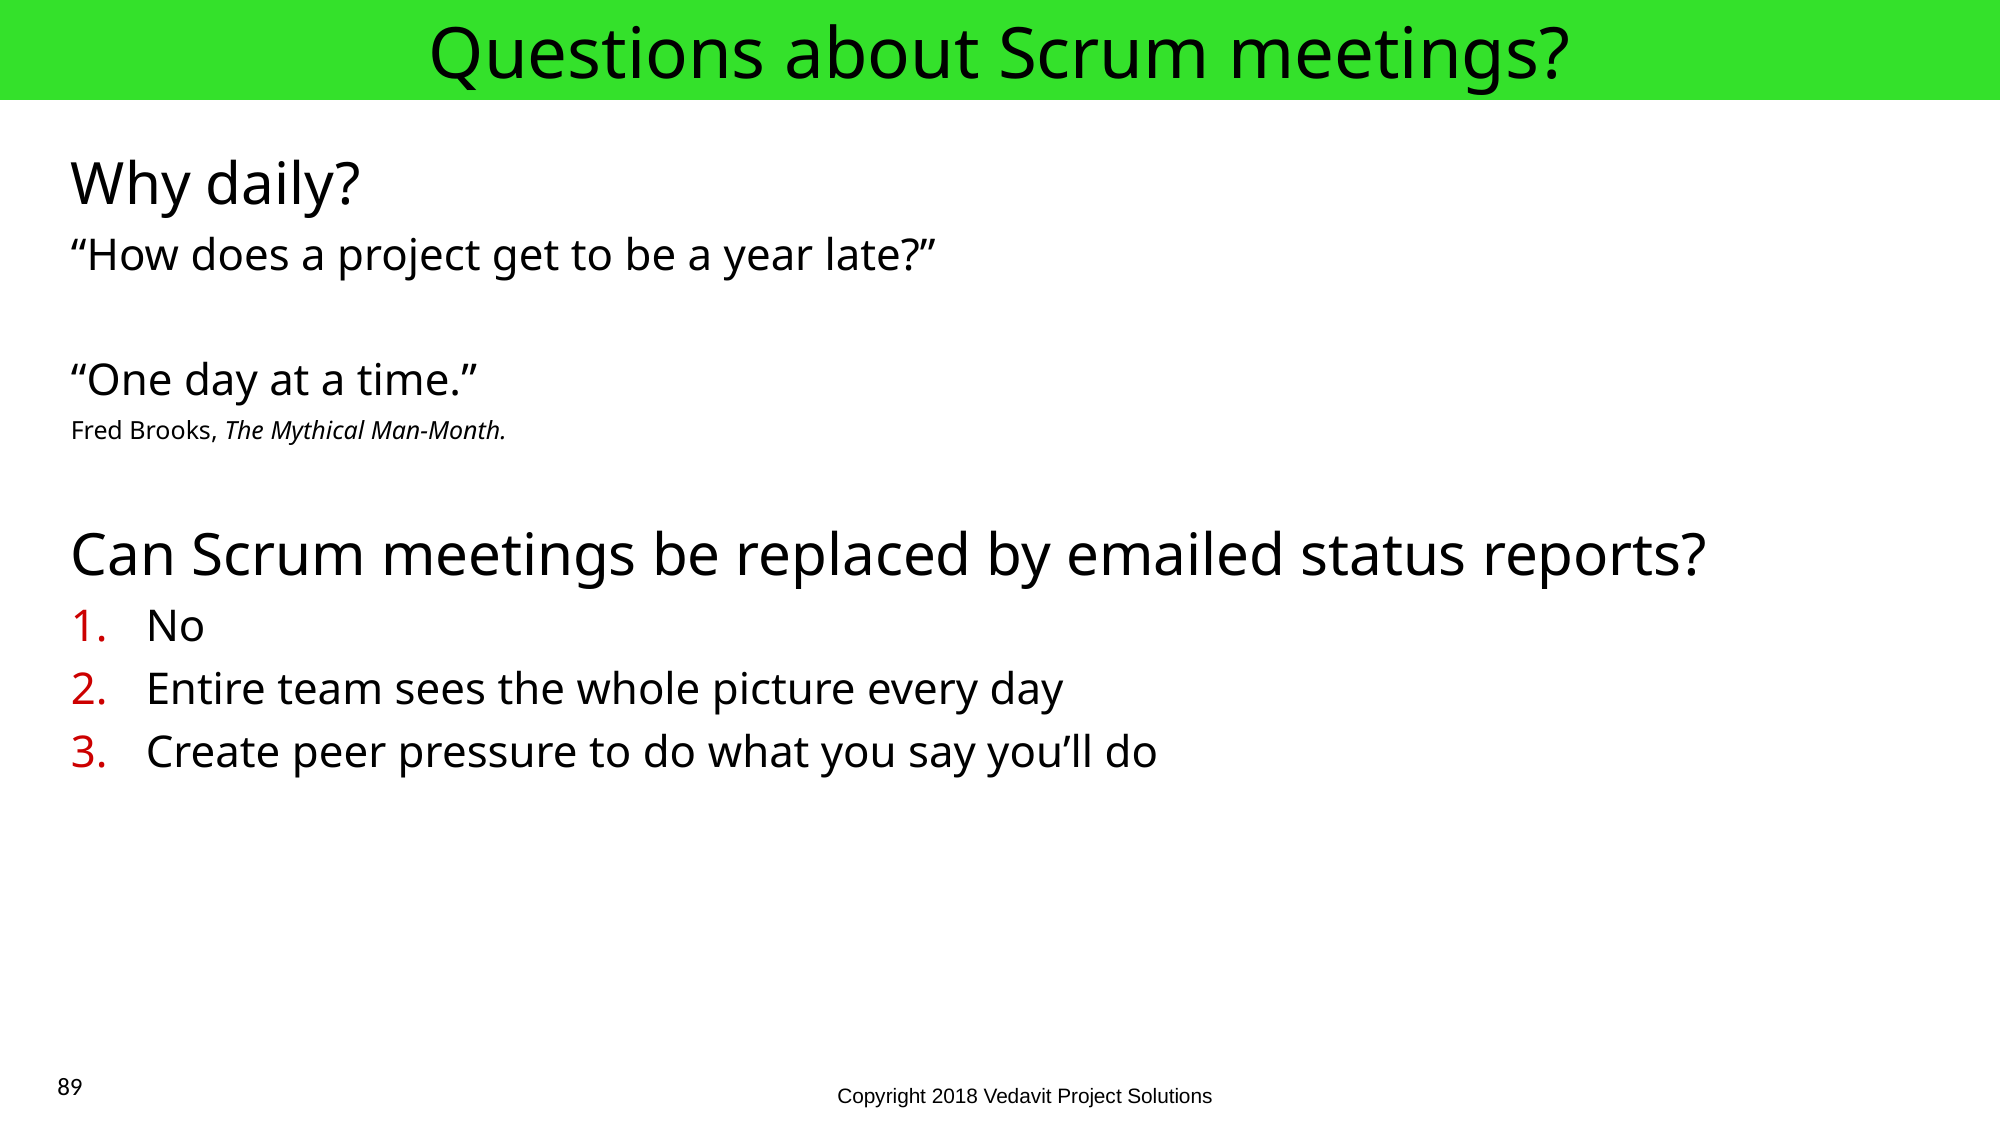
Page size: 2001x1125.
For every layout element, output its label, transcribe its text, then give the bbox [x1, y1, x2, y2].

list Why daily? “How does a project get to be a year late?” “One day at a time.” Fred Brooks, The Mythical Man-Month. Can Scrum meetings be replaced by emailed status reports? No Entire team sees the whole picture every day Create peer pressure to do what you say you’ll do [62, 137, 1938, 1013]
slide_number 89 [3, 1055, 137, 1116]
title Questions about Scrum meetings? [0, 0, 2000, 100]
